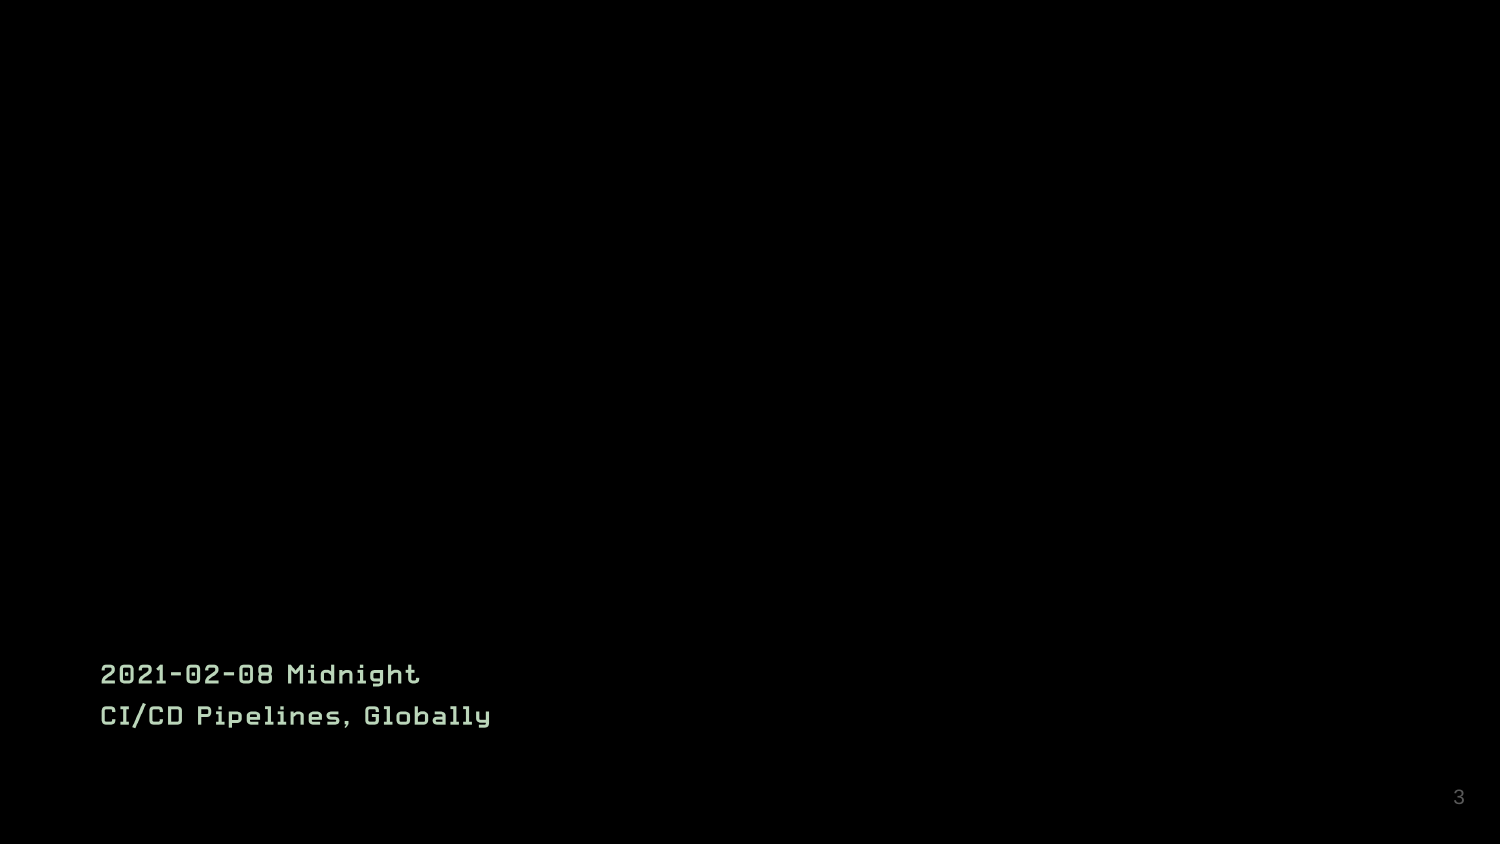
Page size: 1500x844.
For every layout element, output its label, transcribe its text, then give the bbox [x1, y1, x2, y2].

slide_number ‹#› [1389, 764, 1480, 830]
picture [94, 652, 498, 736]
